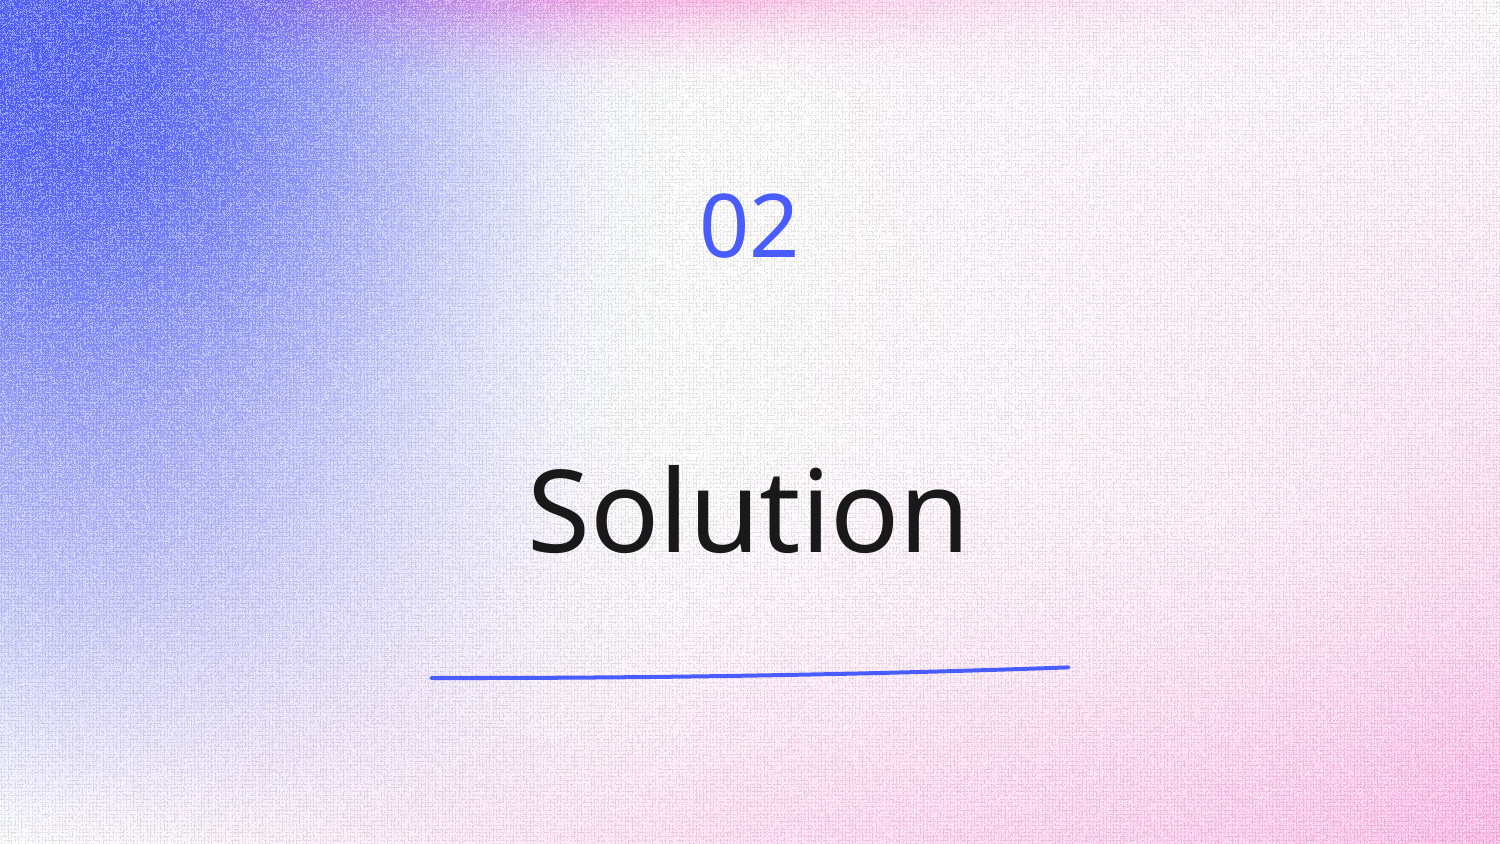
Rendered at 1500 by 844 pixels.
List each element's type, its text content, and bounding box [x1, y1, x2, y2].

title Solution [182, 335, 1316, 602]
picture [0, 0, 1500, 844]
text_box [430, 666, 1070, 680]
title 02 [590, 148, 910, 299]
